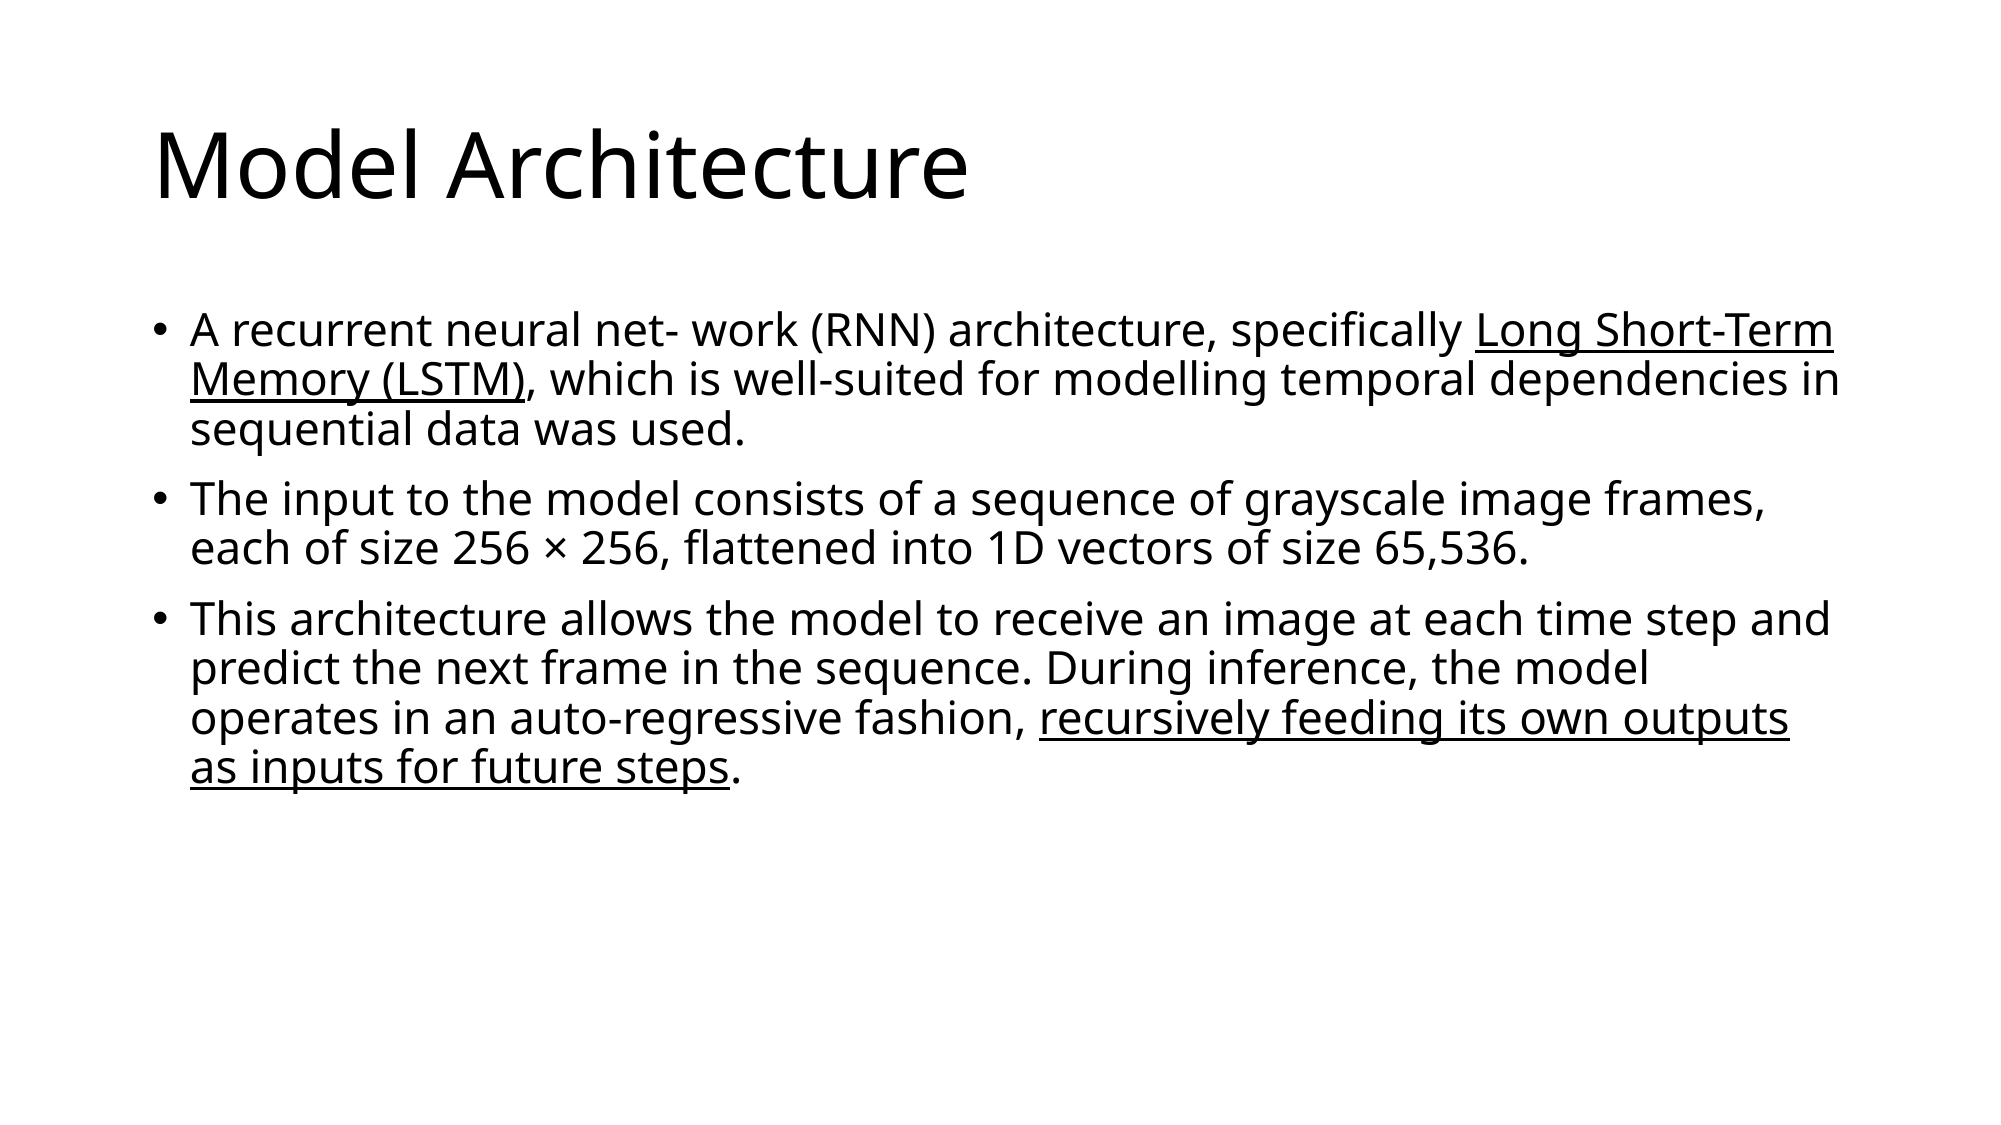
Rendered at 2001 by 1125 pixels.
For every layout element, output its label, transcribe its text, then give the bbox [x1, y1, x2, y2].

title Model Architecture [137, 59, 1863, 278]
list A recurrent neural net- work (RNN) architecture, specifically Long Short-Term Memory (LSTM), which is well-suited for modelling temporal dependencies in sequential data was used. The input to the model consists of a sequence of grayscale image frames, each of size 256 × 256, flattened into 1D vectors of size 65,536. This architecture allows the model to receive an image at each time step and predict the next frame in the sequence. During inference, the model operates in an auto-regressive fashion, recursively feeding its own outputs as inputs for future steps. [137, 299, 1863, 1014]
